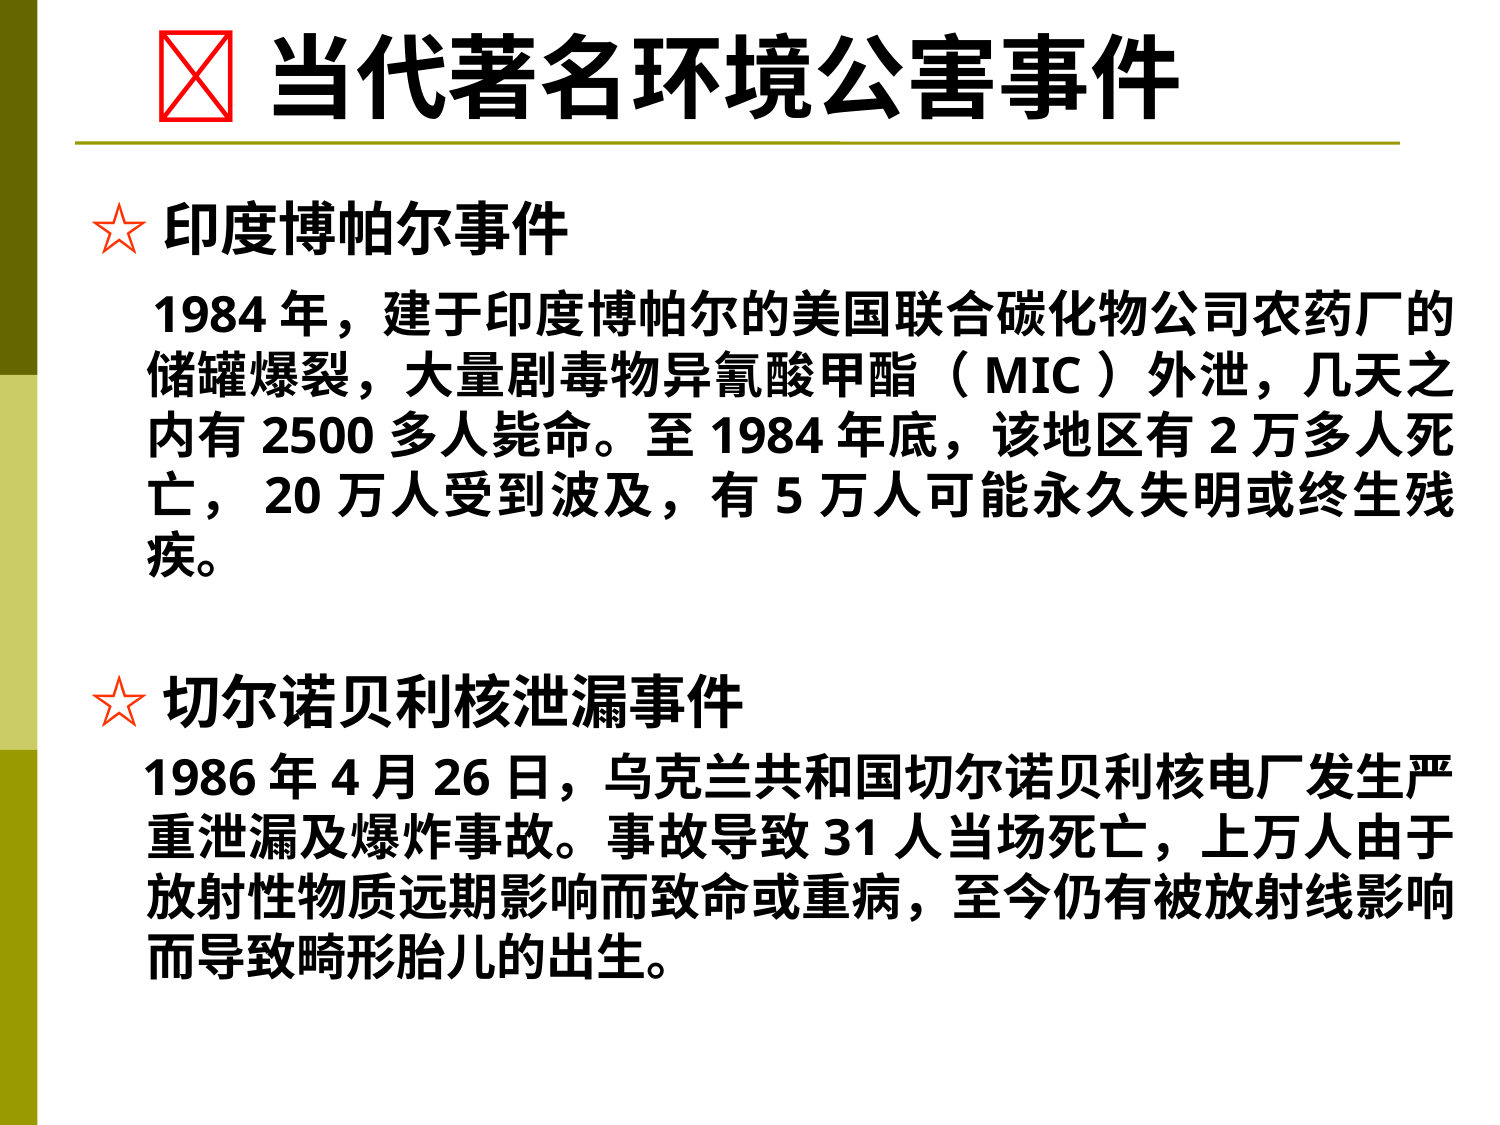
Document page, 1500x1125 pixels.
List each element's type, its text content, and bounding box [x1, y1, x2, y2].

list ☆印度博帕尔事件 1984年，建于印度博帕尔的美国联合碳化物公司农药厂的储罐爆裂，大量剧毒物异氰酸甲酯（MIC）外泄，几天之内有2500多人毙命。至1984年底，该地区有2万多人死亡，20万人受到波及，有5万人可能永久失明或终生残疾。 ☆切尔诺贝利核泄漏事件 1986年4月26日，乌克兰共和国切尔诺贝利核电厂发生严重泄漏及爆炸事故。事故导致31人当场死亡，上万人由于放射性物质远期影响而致命或重病，至今仍有被放射线影响而导致畸形胎儿的出生。 [75, 184, 1471, 1024]
title 当代著名环境公害事件 [75, 18, 1258, 138]
